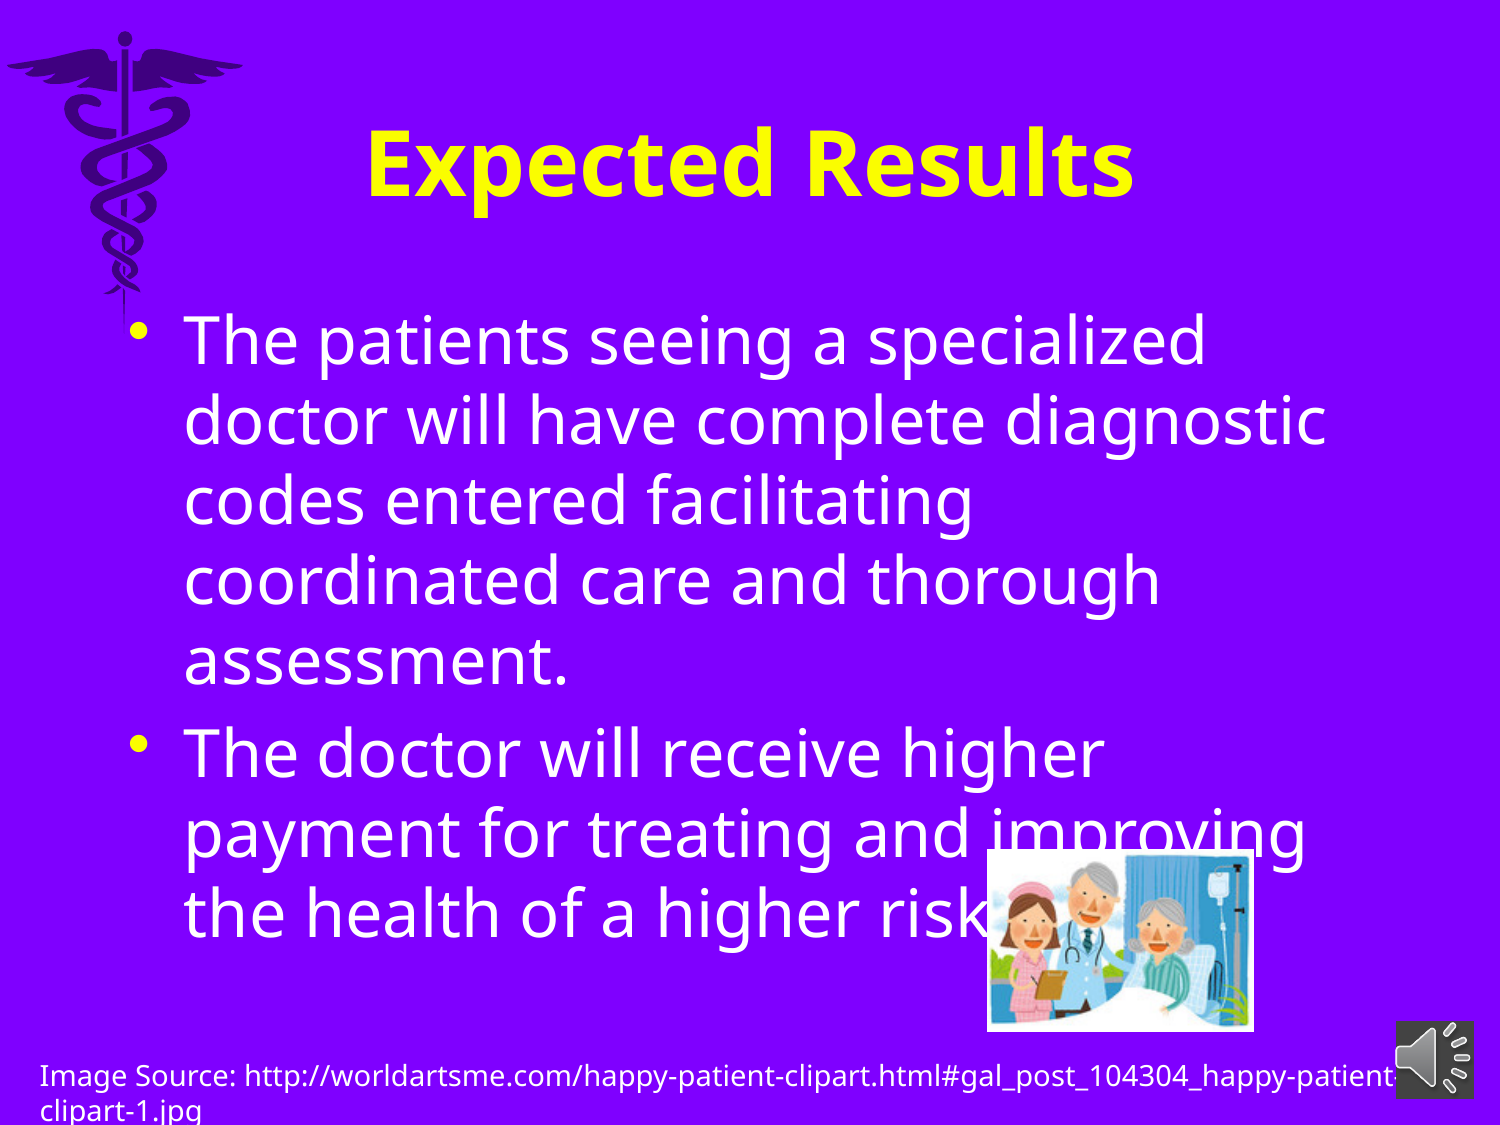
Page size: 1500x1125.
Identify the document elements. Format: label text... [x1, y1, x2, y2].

picture [1394, 1019, 1476, 1101]
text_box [6, 30, 244, 335]
title Expected Results [249, 65, 1388, 254]
picture [987, 849, 1254, 1032]
text_box Image Source: http://worldartsme.com/happy-patient-clipart.html#gal_post_104304_happy-patient-clipart-1.jpg [24, 1049, 1463, 1125]
list The patients seeing a specialized doctor will have complete diagnostic codes entered facilitating coordinated care and thorough assessment. The doctor will receive higher payment for treating and improving the health of a higher risk patient. [112, 290, 1388, 966]
